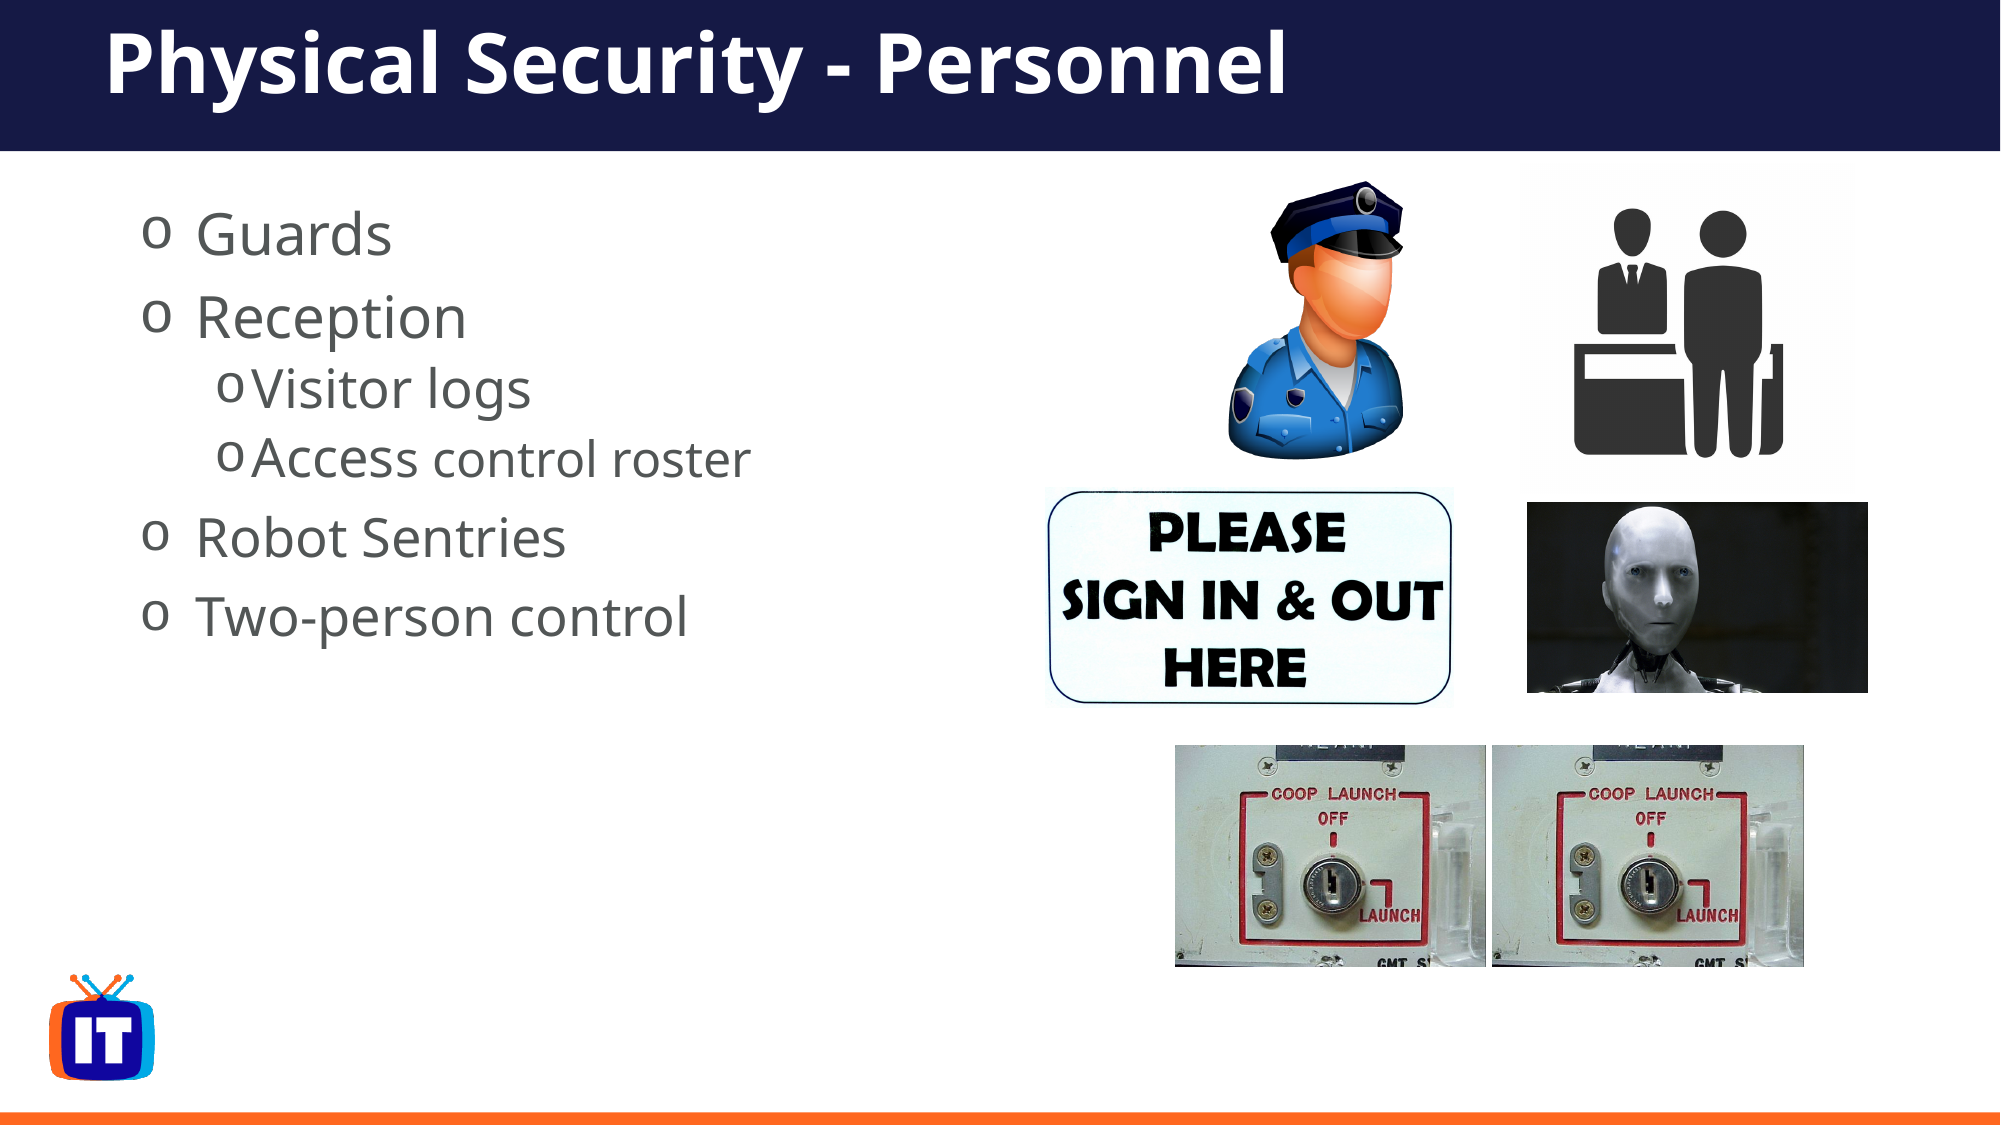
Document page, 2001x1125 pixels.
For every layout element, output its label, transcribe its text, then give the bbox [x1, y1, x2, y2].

picture [1520, 163, 1855, 494]
picture [1045, 487, 1454, 708]
text_box [108, 215, 1942, 985]
title Physical Security - Personnel [88, 0, 1922, 152]
picture [1192, 179, 1472, 460]
picture [1492, 745, 1804, 967]
picture [45, 968, 158, 1087]
picture [1175, 745, 1486, 967]
text_box Guards Reception Visitor logs Access control roster Robot Sentries Two-person control [124, 197, 1958, 967]
picture [1527, 502, 1868, 693]
